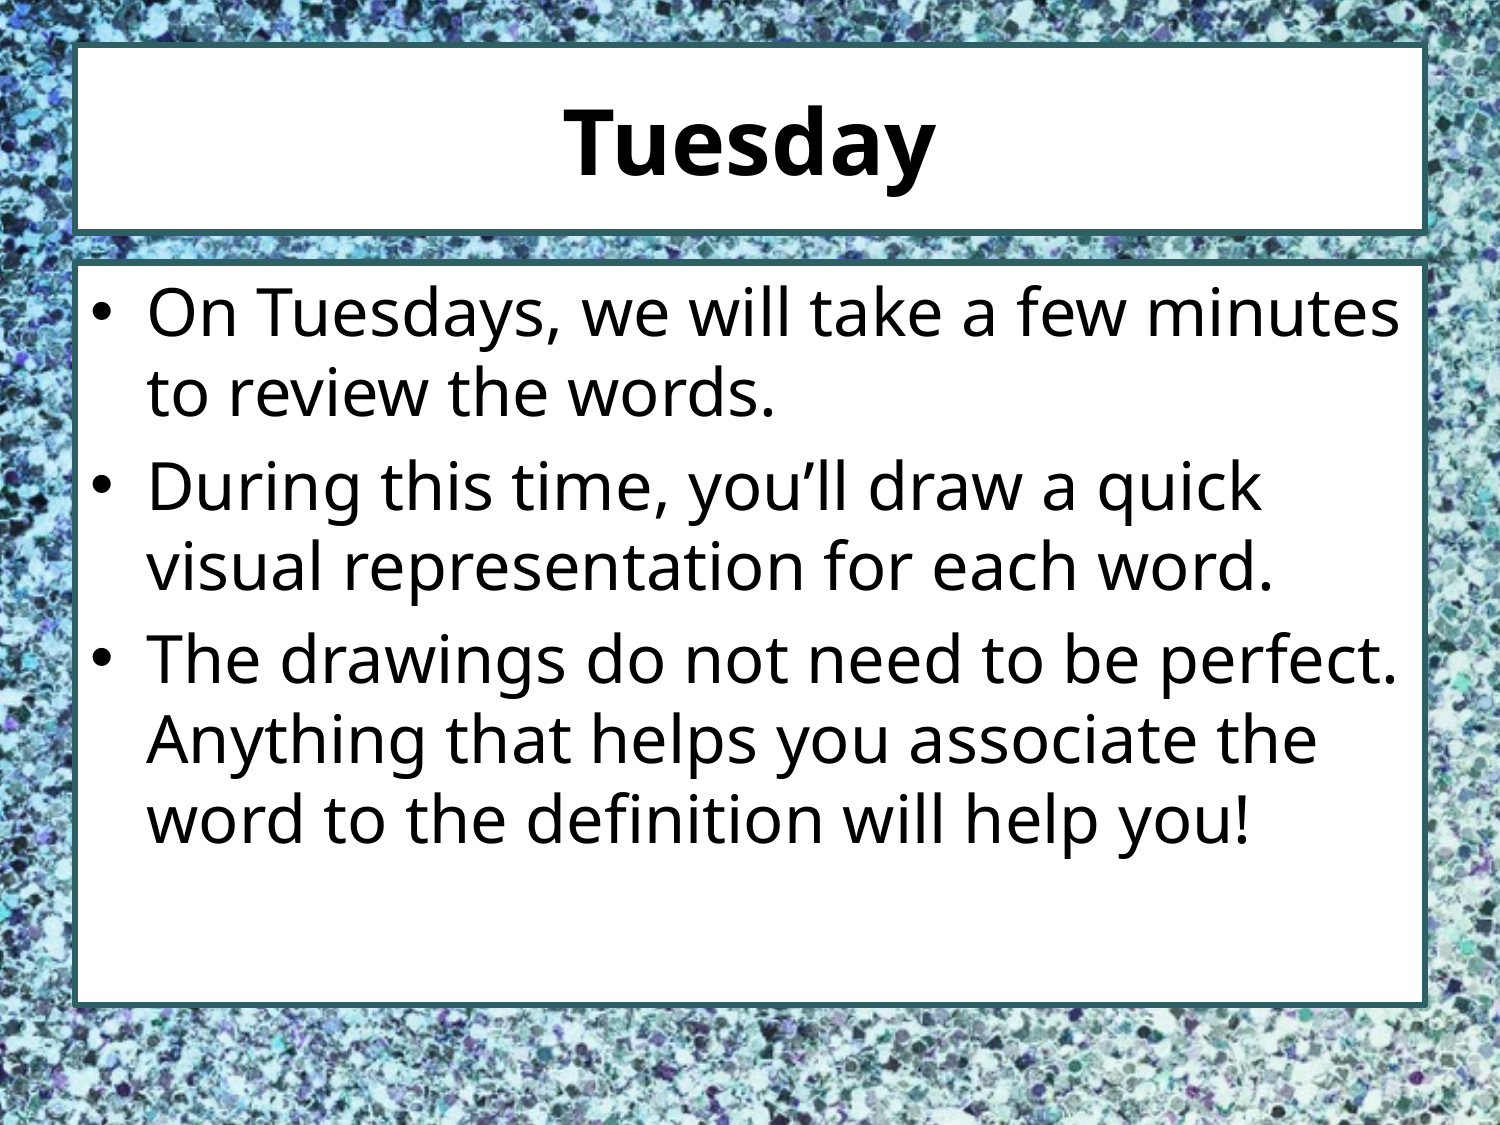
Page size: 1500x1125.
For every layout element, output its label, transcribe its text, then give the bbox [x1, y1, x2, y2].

title Tuesday [72, 42, 1428, 236]
list On Tuesdays, we will take a few minutes to review the words. During this time, you’ll draw a quick visual representation for each word. The drawings do not need to be perfect. Anything that helps you associate the word to the definition will help you! [72, 259, 1428, 1008]
picture [0, 0, 1500, 1125]
